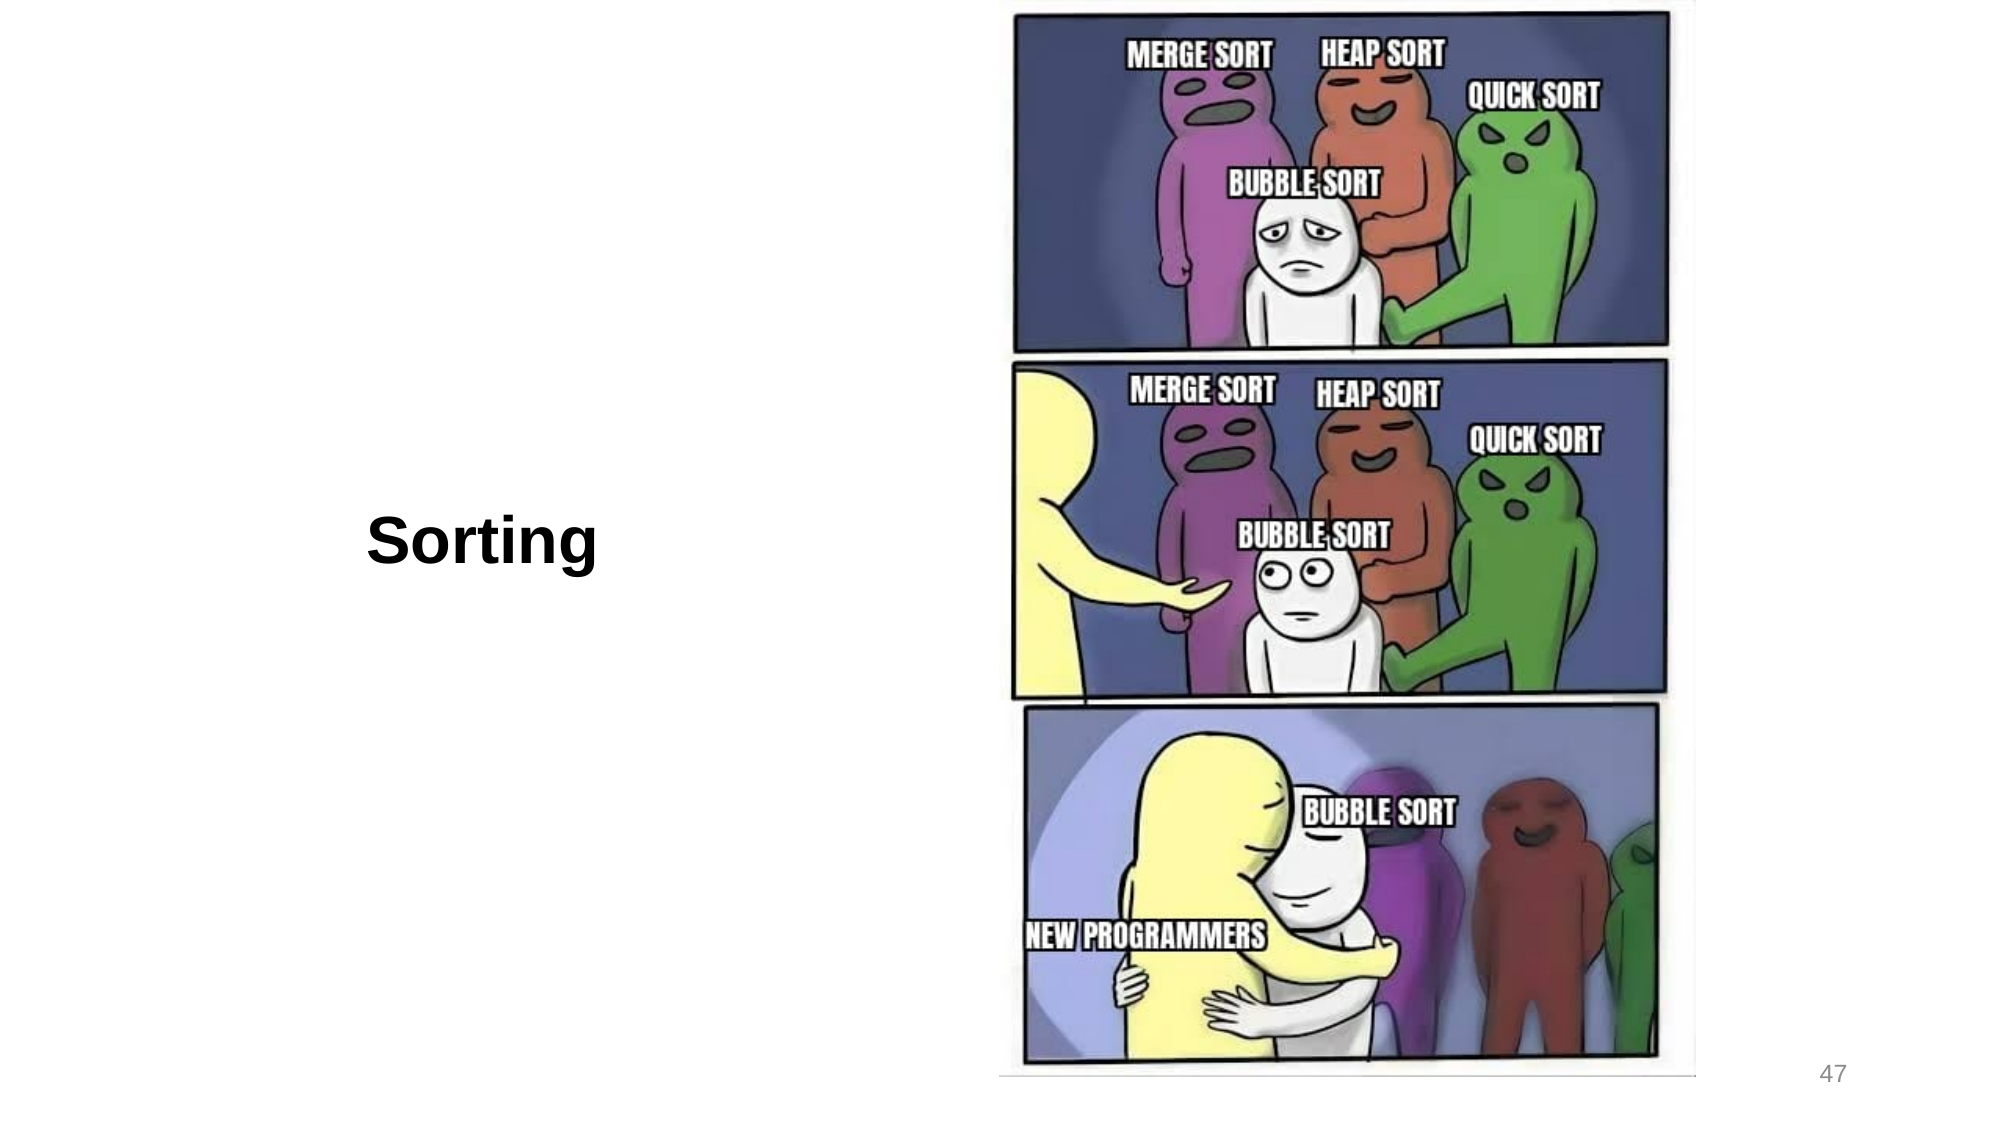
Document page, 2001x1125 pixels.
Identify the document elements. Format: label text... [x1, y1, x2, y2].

text_box Sorting [0, 498, 999, 627]
slide_number 47 [1412, 1042, 1863, 1103]
picture [999, 0, 1696, 1077]
